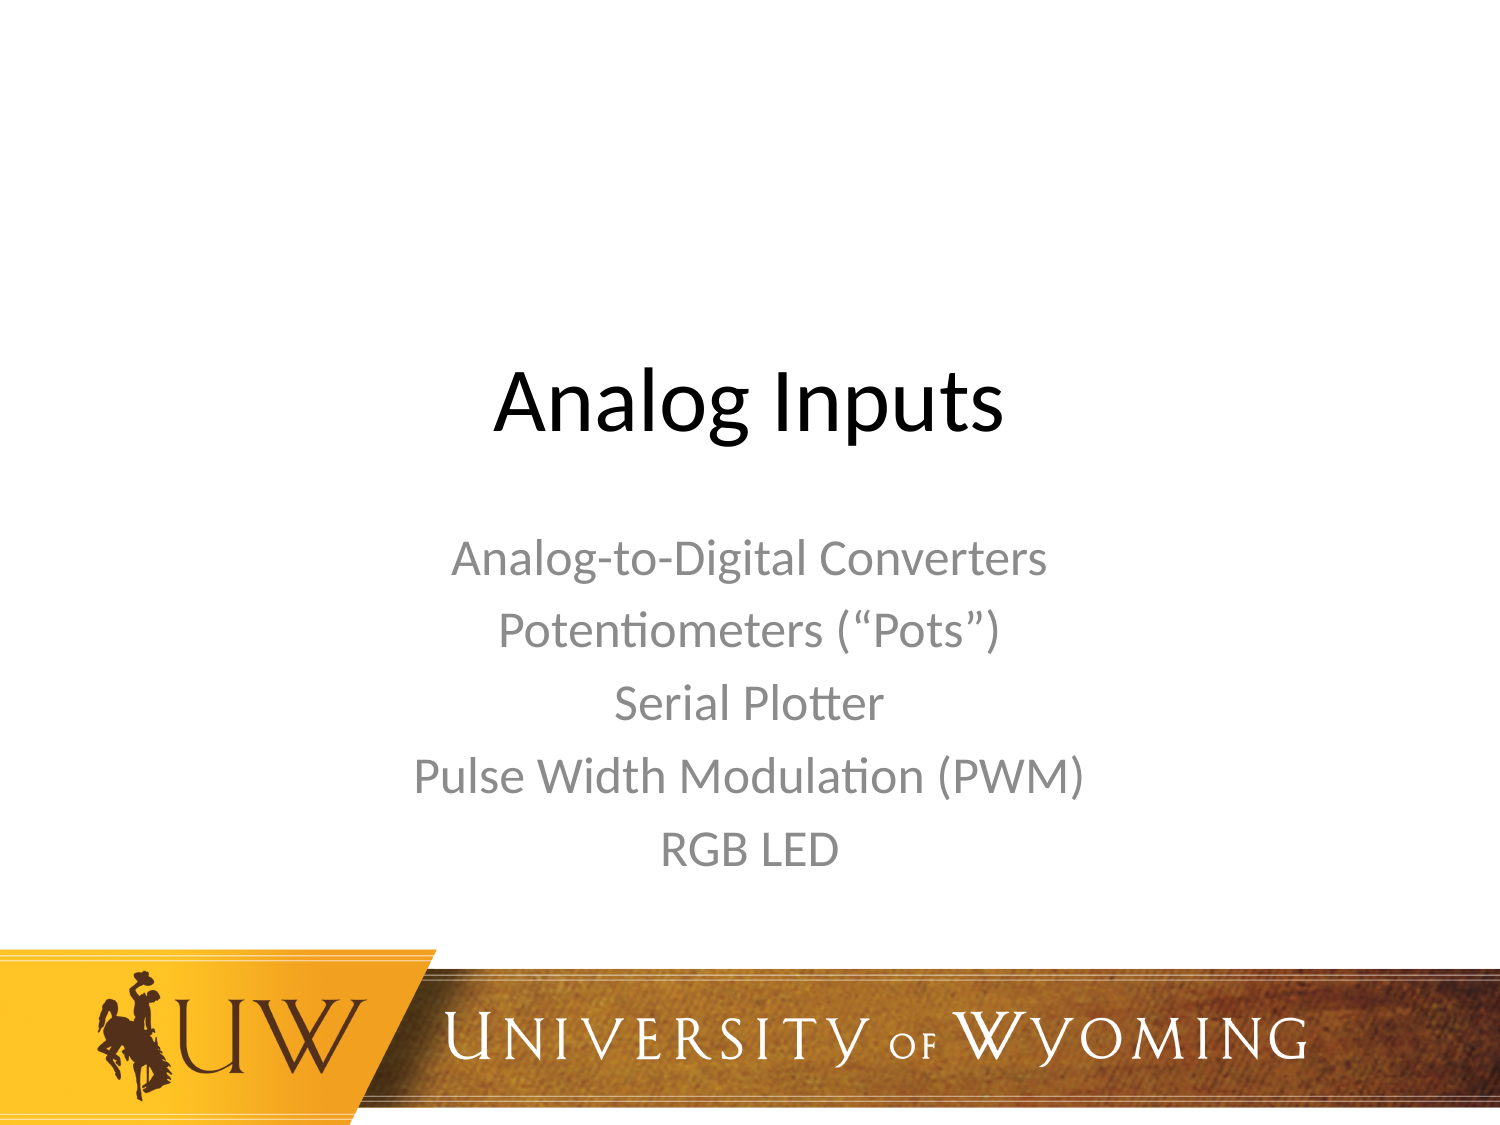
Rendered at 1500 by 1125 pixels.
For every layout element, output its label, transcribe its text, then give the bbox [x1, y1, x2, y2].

picture [0, 929, 1500, 1125]
title Analog Inputs [112, 274, 1388, 516]
subtitle Analog-to-Digital Converters Potentiometers (“Pots”) Serial Plotter Pulse Width Modulation (PWM) RGB LED [225, 515, 1275, 885]
